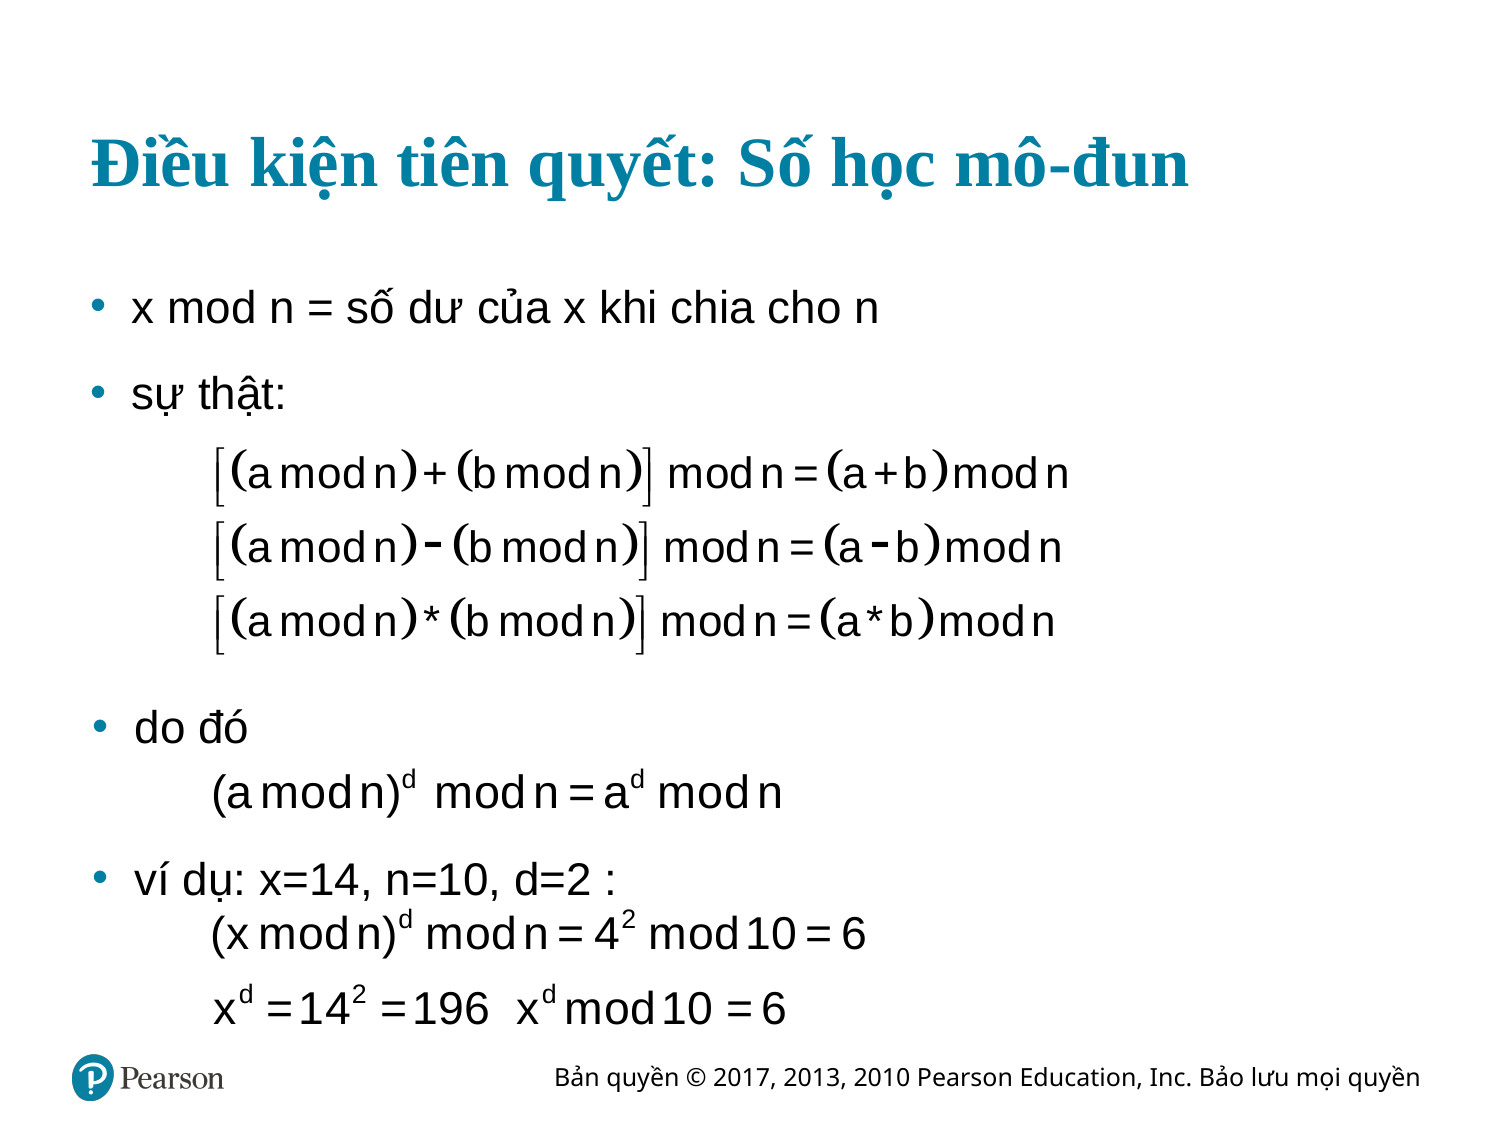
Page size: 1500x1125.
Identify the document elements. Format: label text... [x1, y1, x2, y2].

picture [72, 1087, 83, 1101]
list ví dụ: x=14, n=10, d=2 : [77, 834, 1428, 916]
picture [80, 1063, 106, 1088]
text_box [205, 437, 1077, 666]
title Điều kiện tiên quyết: Số học mô-đun [75, 0, 1425, 216]
picture [72, 1054, 88, 1070]
list x mod n = số dư của x khi chia cho n sự thật: [75, 262, 1425, 931]
picture [98, 1054, 224, 1101]
list do đó [77, 682, 1428, 742]
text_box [205, 758, 791, 829]
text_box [205, 898, 878, 1045]
